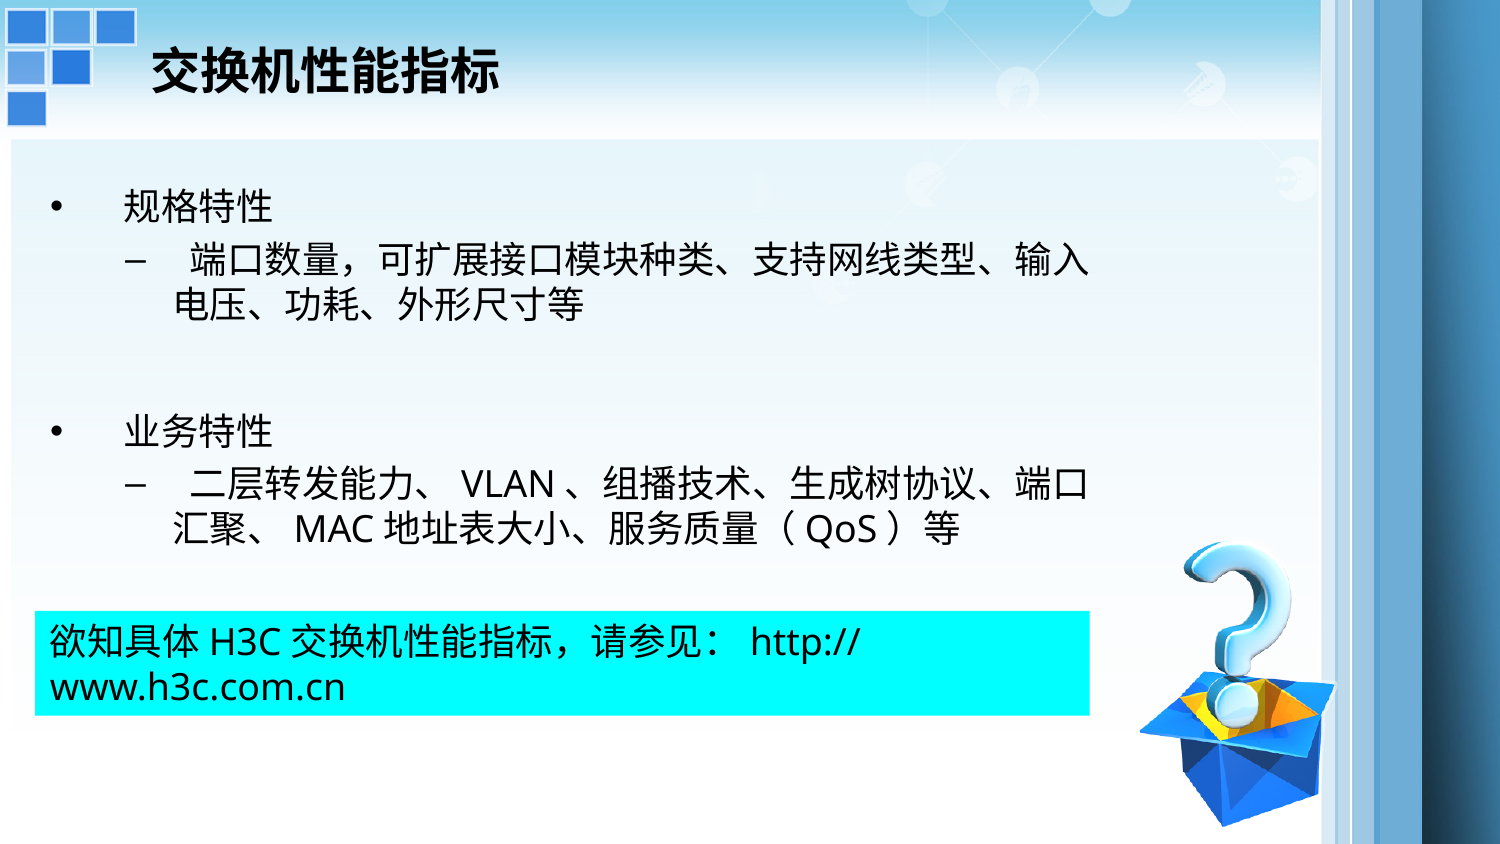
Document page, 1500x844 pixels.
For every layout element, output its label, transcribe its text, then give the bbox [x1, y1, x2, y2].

text_box 欲知具体H3C交换机性能指标，请参见：http://www.h3c.com.cn [35, 610, 1090, 716]
picture [0, 0, 1500, 844]
list 规格特性 端口数量，可扩展接口模块种类、支持网线类型、输入电压、功耗、外形尺寸等 业务特性 二层转发能力、VLAN、组播技术、生成树协议、端口汇聚、MAC地址表大小、服务质量（QoS）等 [35, 175, 1125, 720]
title 交换机性能指标 [135, 31, 935, 108]
